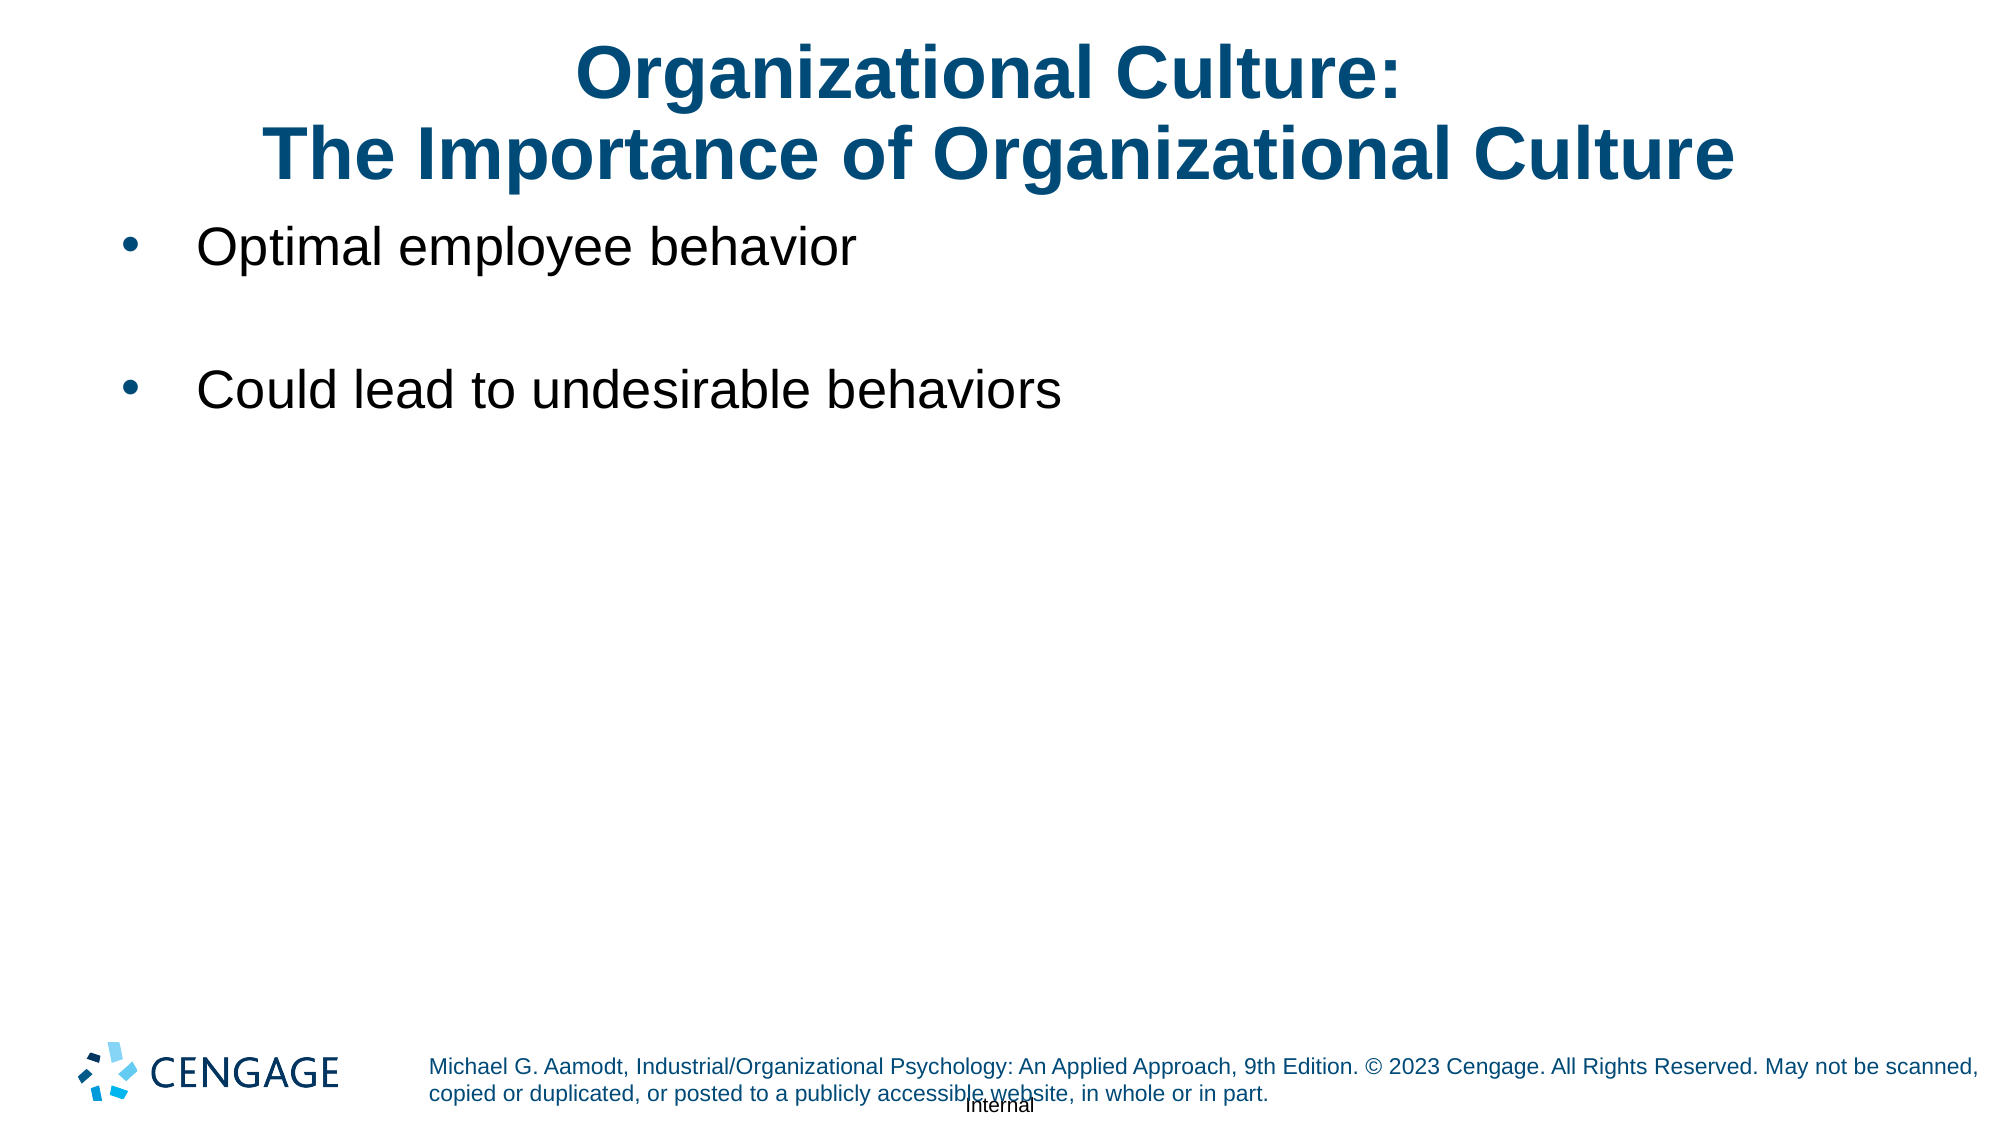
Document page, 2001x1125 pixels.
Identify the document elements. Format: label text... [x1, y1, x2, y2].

picture [78, 1042, 338, 1101]
title Organizational Culture: The Importance of Organizational Culture [137, 59, 1863, 171]
list Optimal employee behavior Could lead to undesirable behaviors [121, 211, 1880, 1000]
